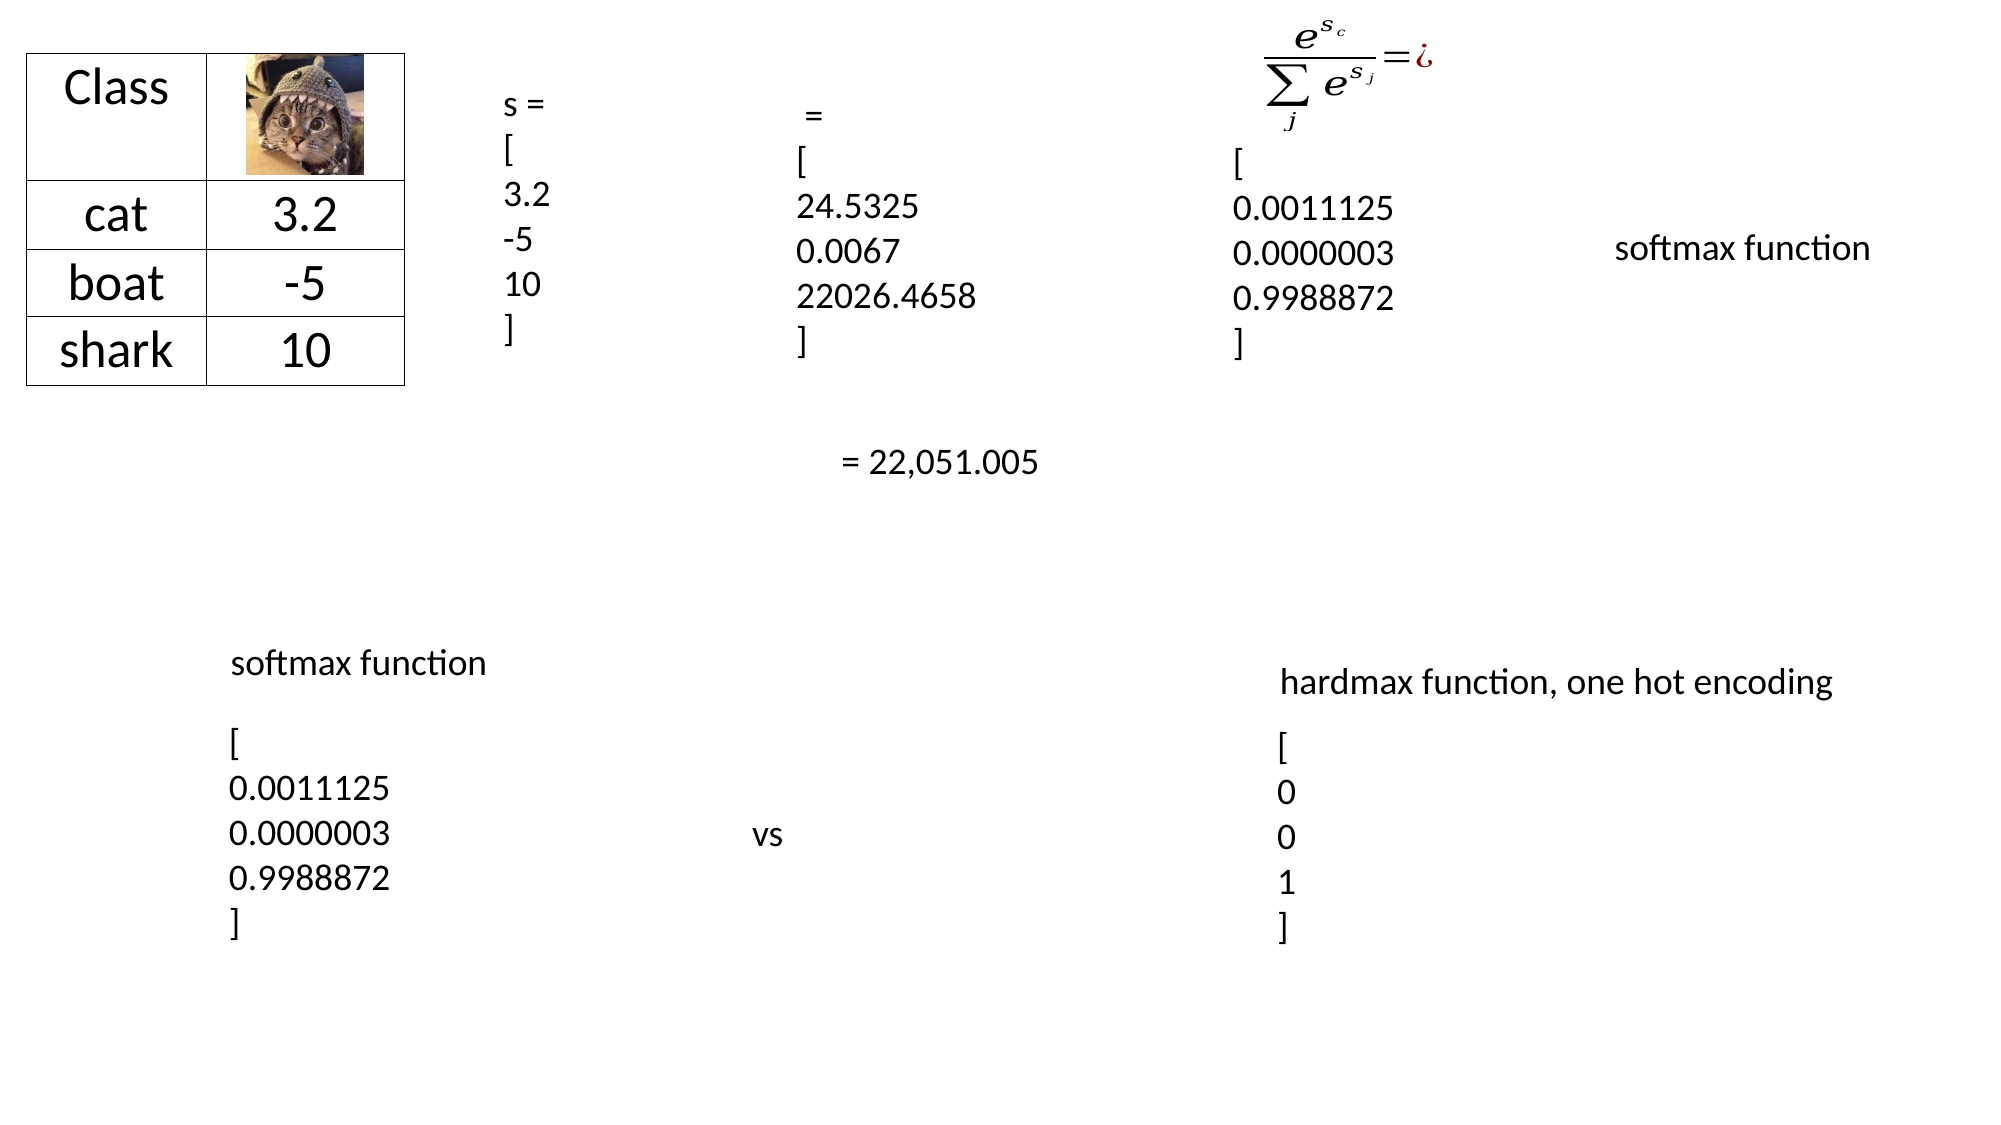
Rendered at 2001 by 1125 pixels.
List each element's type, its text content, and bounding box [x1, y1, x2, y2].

text_box hardmax function, one hot encoding [1265, 649, 1849, 710]
text_box [ 0.0011125 0.0000003 0.9988872 ] [1218, 130, 1440, 371]
text_box [ 0.0011125 0.0000003 0.9988872 ] [213, 710, 436, 950]
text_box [26, 53, 990, 440]
text_box softmax function [215, 630, 503, 691]
text_box softmax function [1599, 215, 1887, 276]
text_box vs [737, 802, 799, 862]
text_box [ 0 0 1 ] [1262, 714, 1484, 955]
